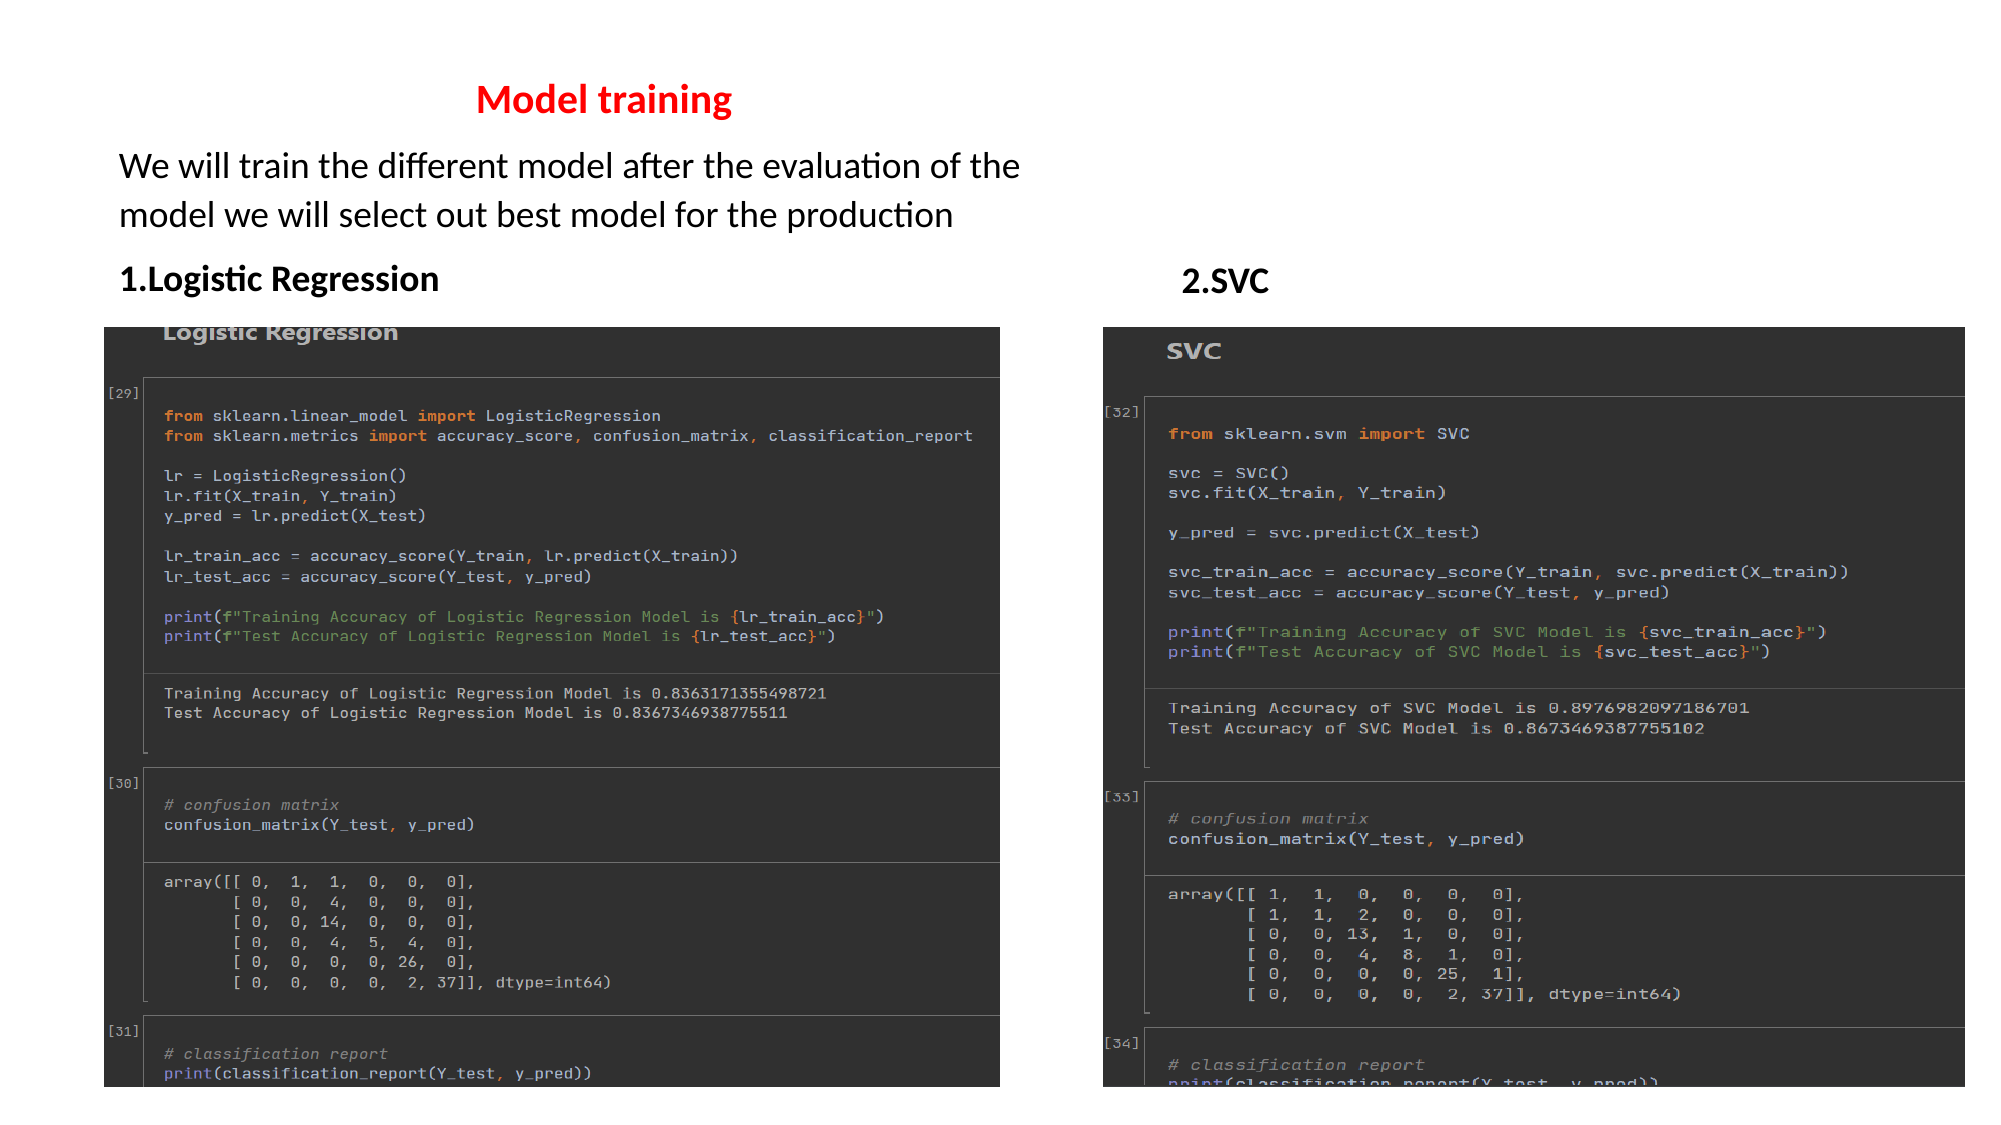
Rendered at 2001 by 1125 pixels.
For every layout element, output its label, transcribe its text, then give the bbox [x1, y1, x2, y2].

picture [104, 327, 1000, 1087]
text_box Model training We will train the different model after the evaluation of the model we will select out best model for the production 1.Logistic Regression [104, 60, 1104, 307]
text_box 2.SVC [1166, 245, 1804, 309]
picture [1103, 327, 1965, 1087]
